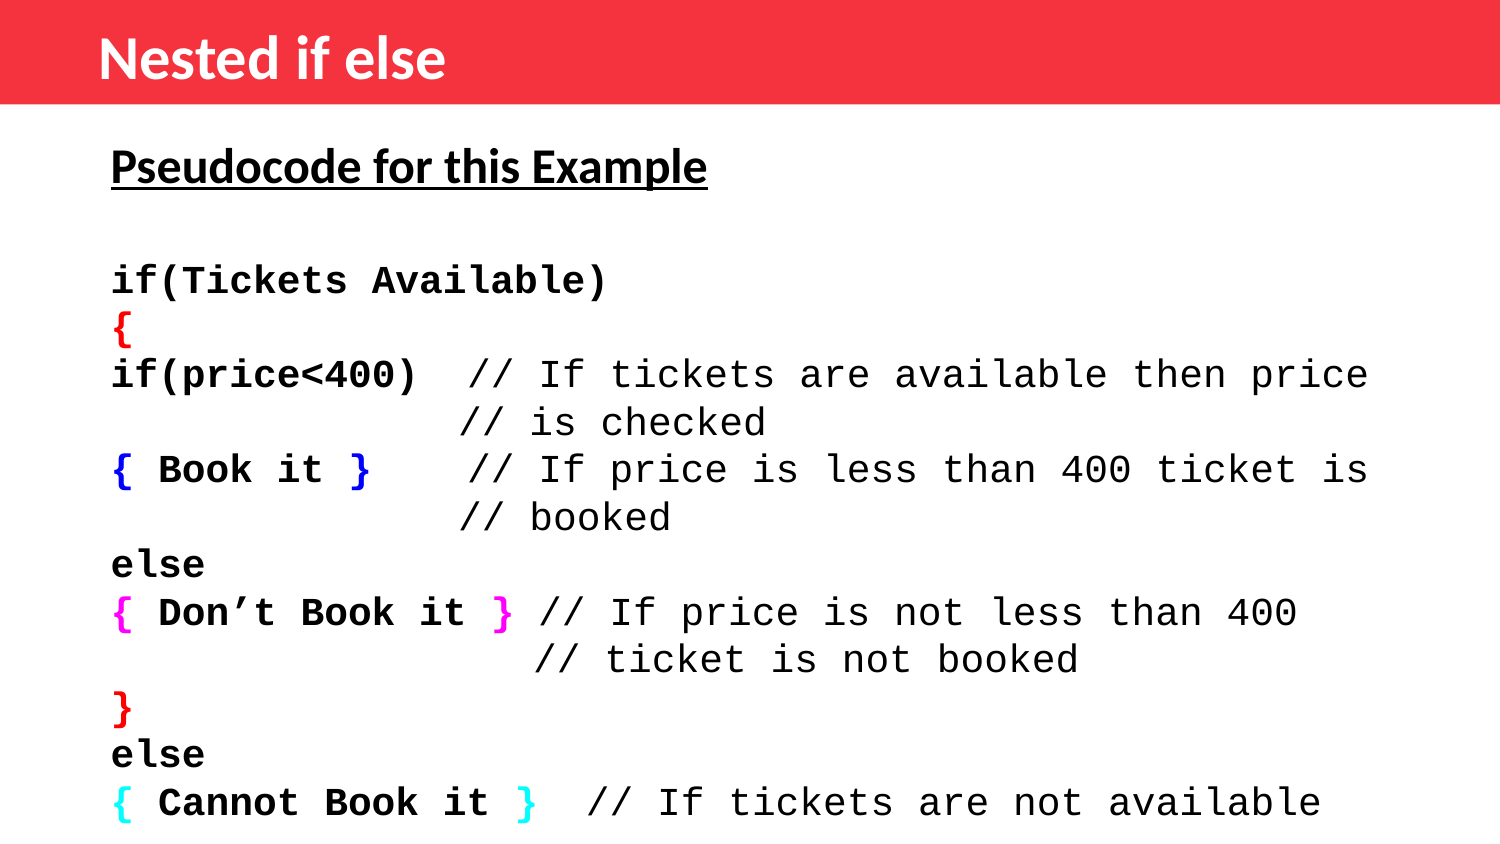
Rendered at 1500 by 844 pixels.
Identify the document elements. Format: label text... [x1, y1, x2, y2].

text_box Nested if else [83, 2, 563, 138]
text_box Pseudocode for this Example if(Tickets Available) { if(price<400) // If tickets are available then price // is checked { Book it } // If price is less than 400 ticket is // booked else { Don’t Book it } // If price is not less than 400 // ticket is not booked } else { Cannot Book it } // If tickets are not available [95, 118, 1411, 540]
text_box [0, 0, 1500, 105]
